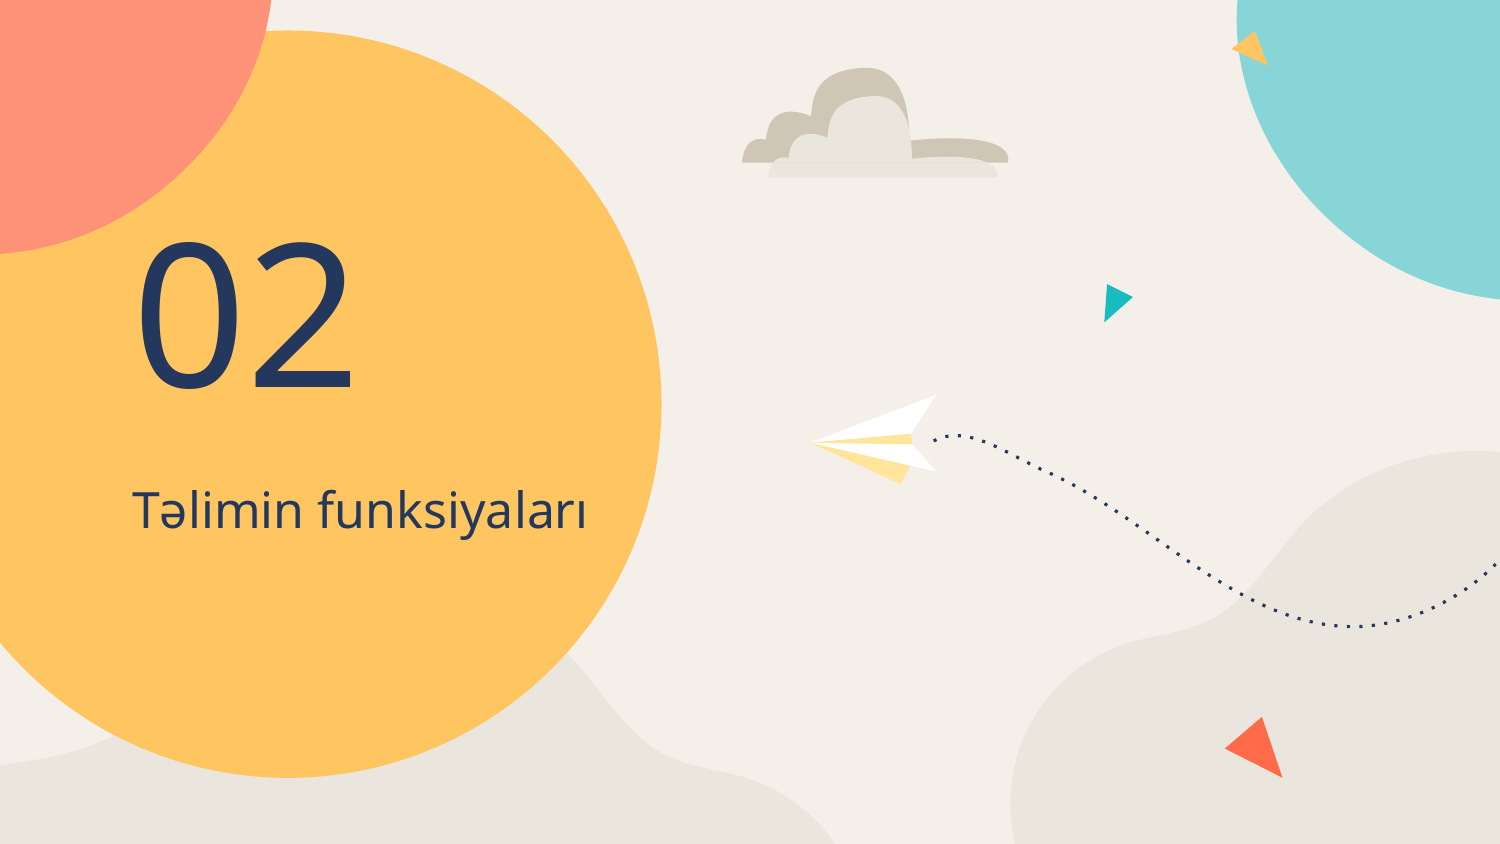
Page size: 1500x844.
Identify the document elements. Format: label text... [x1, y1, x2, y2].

title 02 [117, 232, 430, 383]
title Təlimin funksiyaları [117, 412, 626, 606]
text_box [741, 67, 1019, 178]
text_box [896, 120, 1500, 781]
